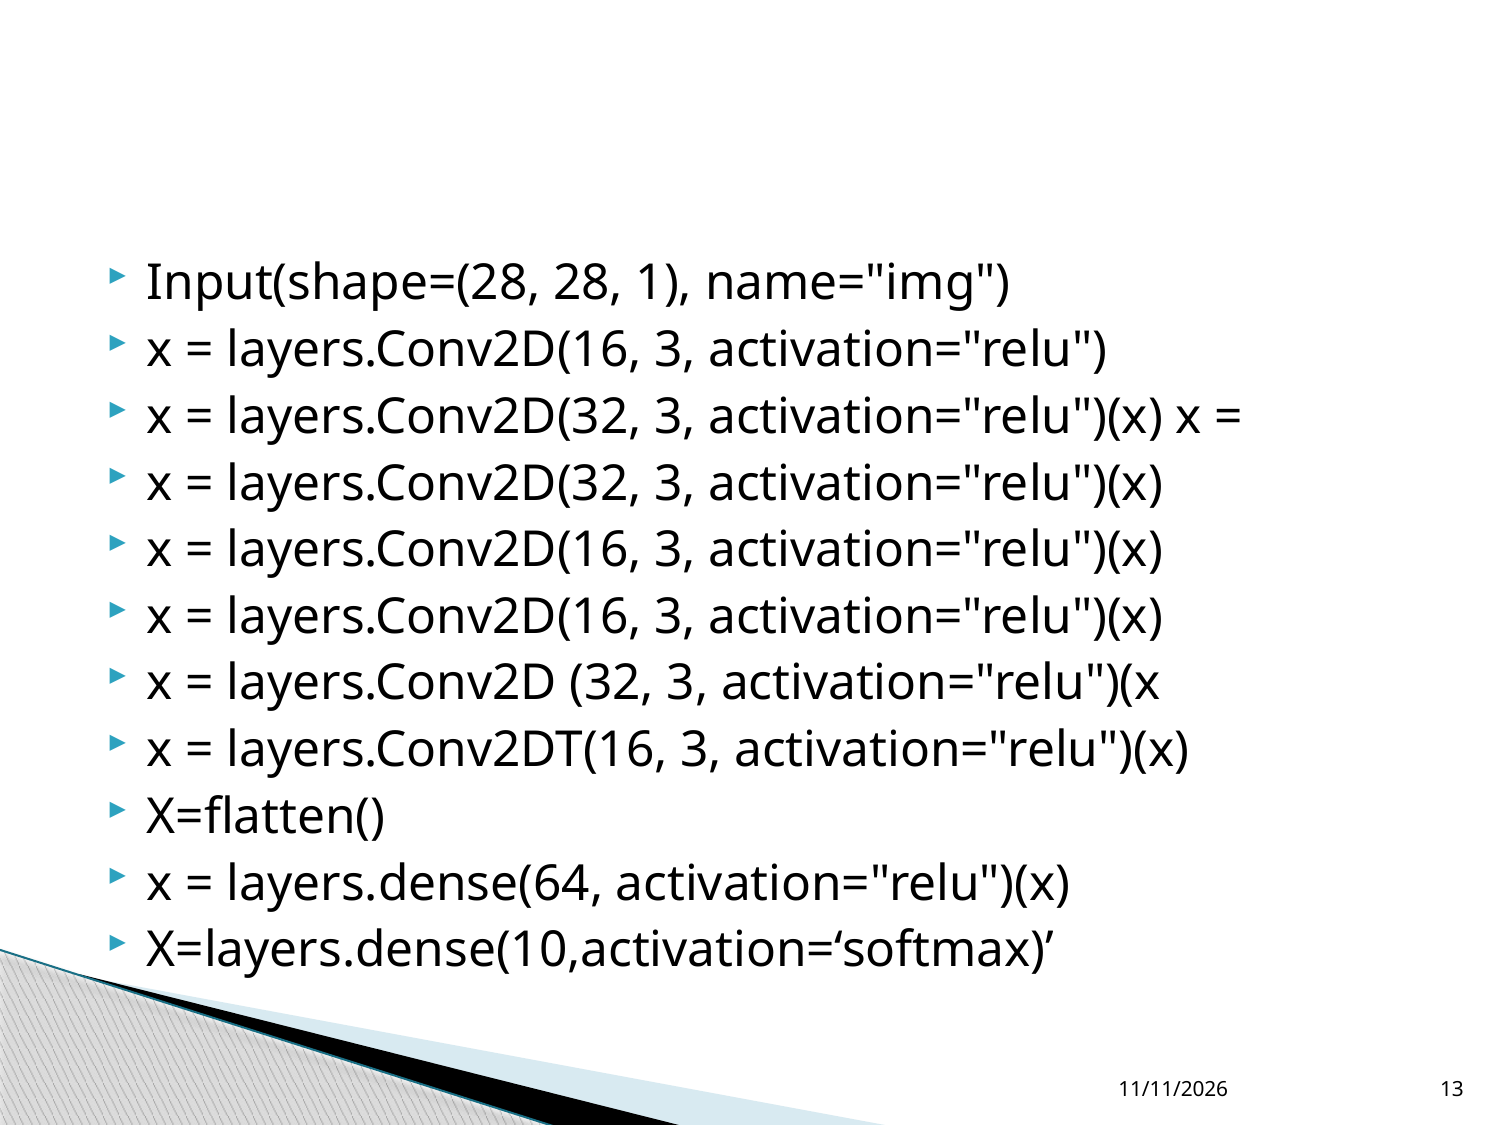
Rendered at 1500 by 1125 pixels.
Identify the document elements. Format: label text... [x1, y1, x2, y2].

slide_number 13 [1418, 1051, 1479, 1112]
list Input(shape=(28, 28, 1), name="img") x = layers.Conv2D(16, 3, activation="relu") x = layers.Conv2D(32, 3, activation="relu")(x) x = x = layers.Conv2D(32, 3, activation="relu")(x) x = layers.Conv2D(16, 3, activation="relu")(x) x = layers.Conv2D(16, 3, activation="relu")(x) x = layers.Conv2D (32, 3, activation="relu")(x x = layers.Conv2DT(16, 3, activation="relu")(x) X=flatten() x = layers.dense(64, activation="relu")(x) X=layers.dense(10,activation=‘softmax)’ [75, 243, 1425, 986]
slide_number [1103, 1051, 1418, 1112]
